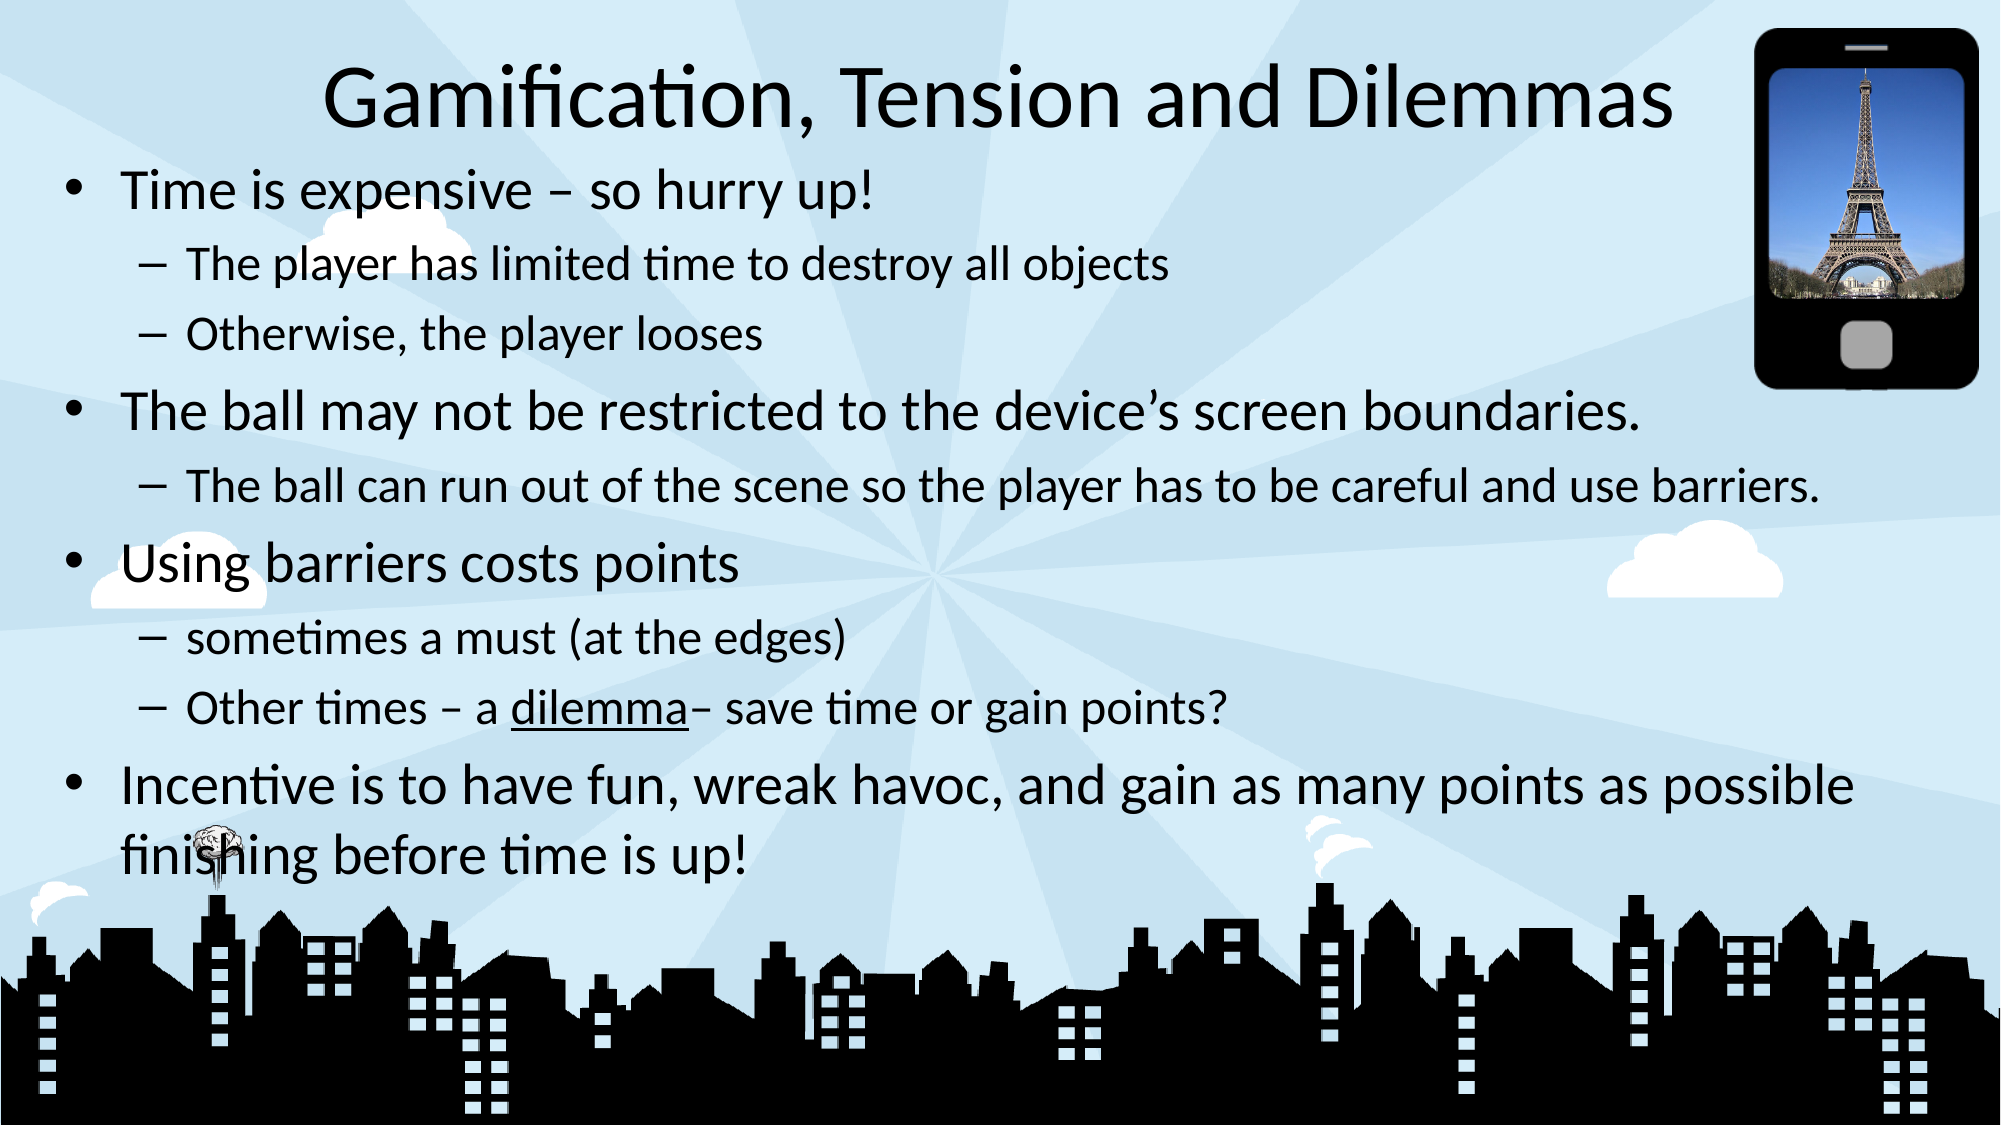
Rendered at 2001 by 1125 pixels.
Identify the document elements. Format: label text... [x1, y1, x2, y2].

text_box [1754, 27, 1979, 392]
list Time is expensive – so hurry up! The player has limited time to destroy all objects Otherwise, the player looses The ball may not be restricted to the device’s screen boundaries. The ball can run out of the scene so the player has to be careful and use barriers. Using barriers costs points sometimes a must (at the edges) Other times – a dilemma– save time or gain points? Incentive is to have fun, wreak havoc, and gain as many points as possible finishing before time is up! [48, 143, 1907, 972]
title Gamification, Tension and Dilemmas [99, 23, 1900, 143]
picture [0, 0, 2001, 1125]
